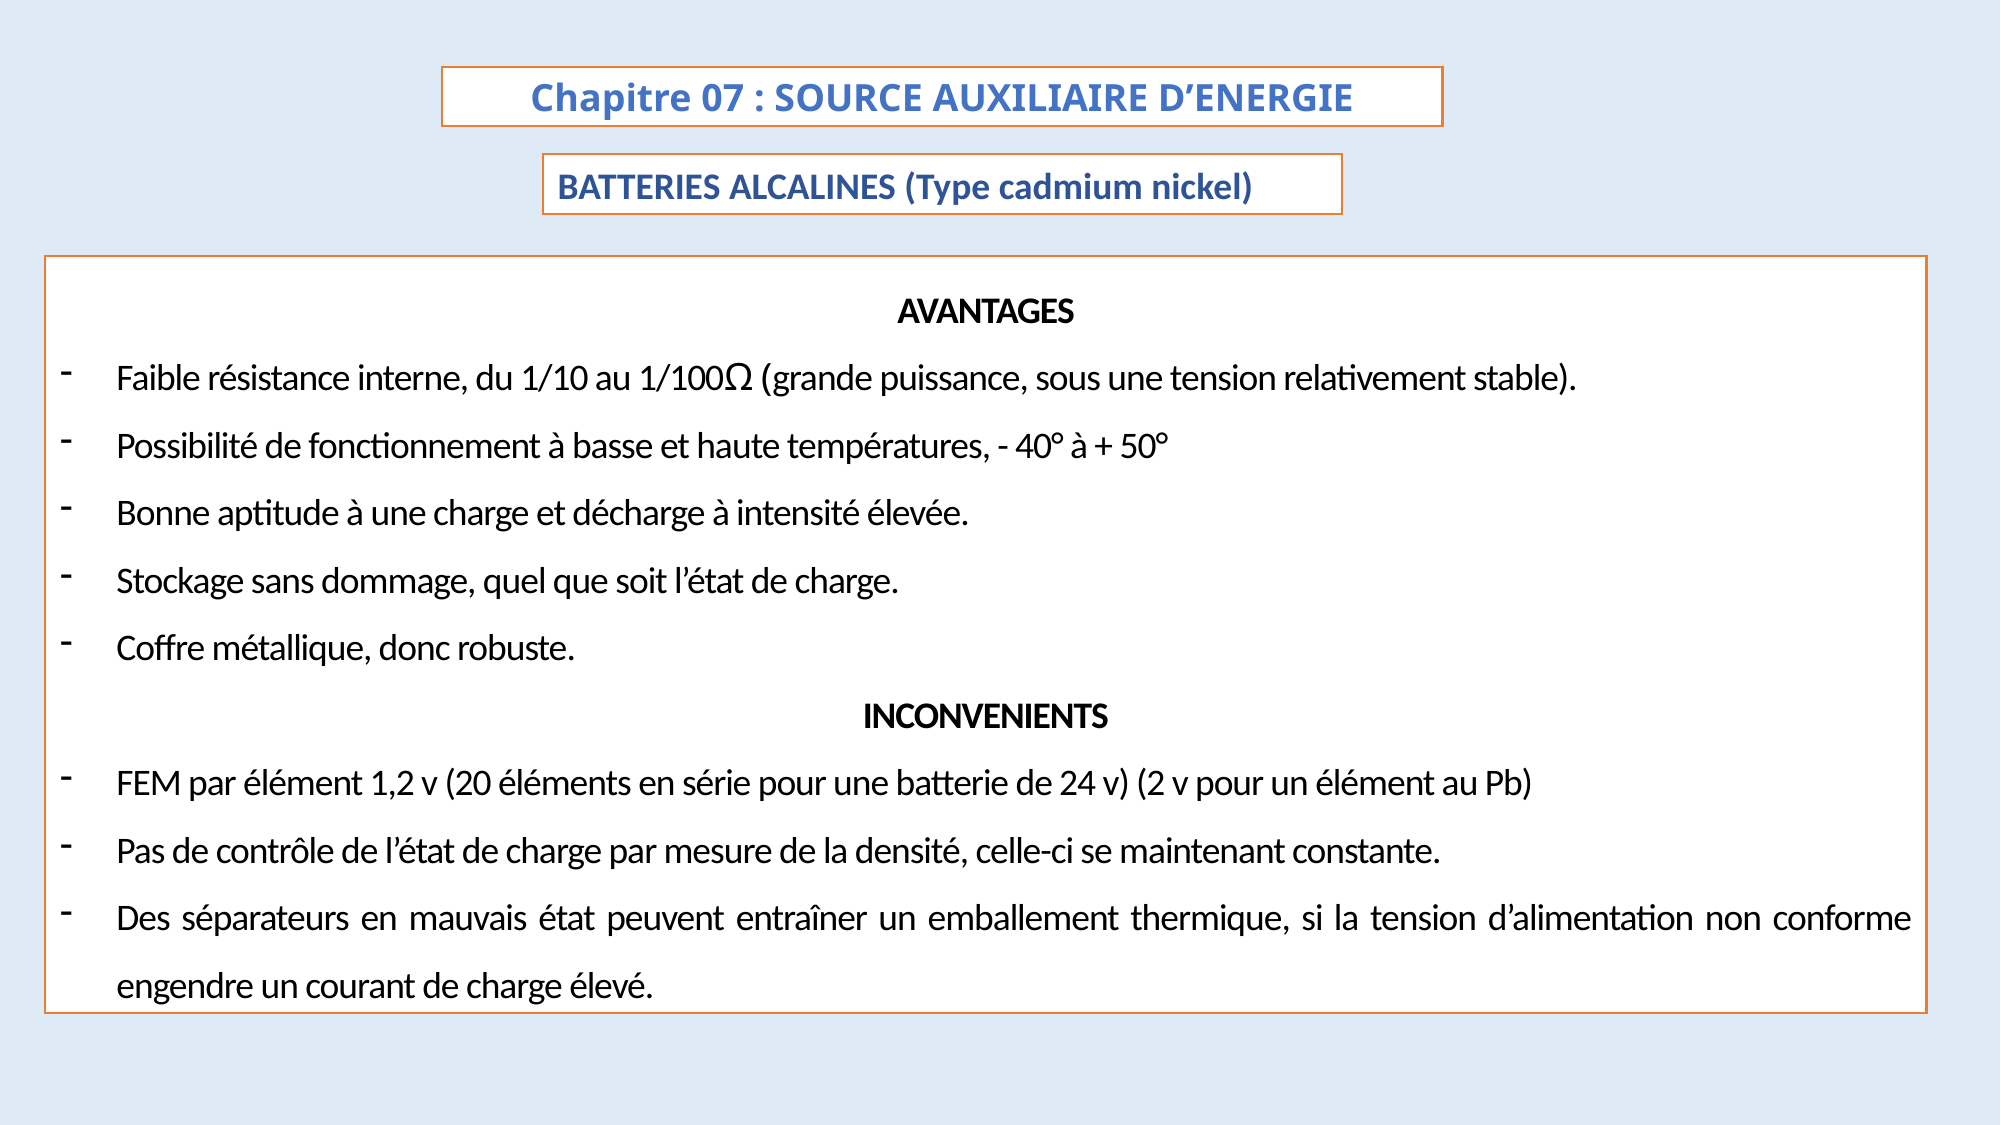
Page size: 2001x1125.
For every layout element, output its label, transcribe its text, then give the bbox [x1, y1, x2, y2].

text_box BATTERIES ALCALINES (Type cadmium nickel) [542, 153, 1343, 215]
text_box Chapitre 07 : SOURCE AUXILIAIRE D’ENERGIE [441, 66, 1444, 127]
text_box AVANTAGES Faible résistance interne, du 1/10 au 1/100Ω (grande puissance, sous une tension relativement stable). Possibilité de fonctionnement à basse et haute températures, - 40° à + 50° Bonne aptitude à une charge et décharge à intensité élevée. Stockage sans dommage, quel que soit l’état de charge. Coffre métallique, donc robuste. INCONVENIENTS FEM par élément 1,2 v (20 éléments en série pour une batterie de 24 v) (2 v pour un élément au Pb) Pas de contrôle de l’état de charge par mesure de la densité, celle-ci se maintenant constante. Des séparateurs en mauvais état peuvent entraîner un emballement thermique, si la tension d’alimentation non conforme engendre un courant de charge élevé. [44, 255, 1928, 1014]
